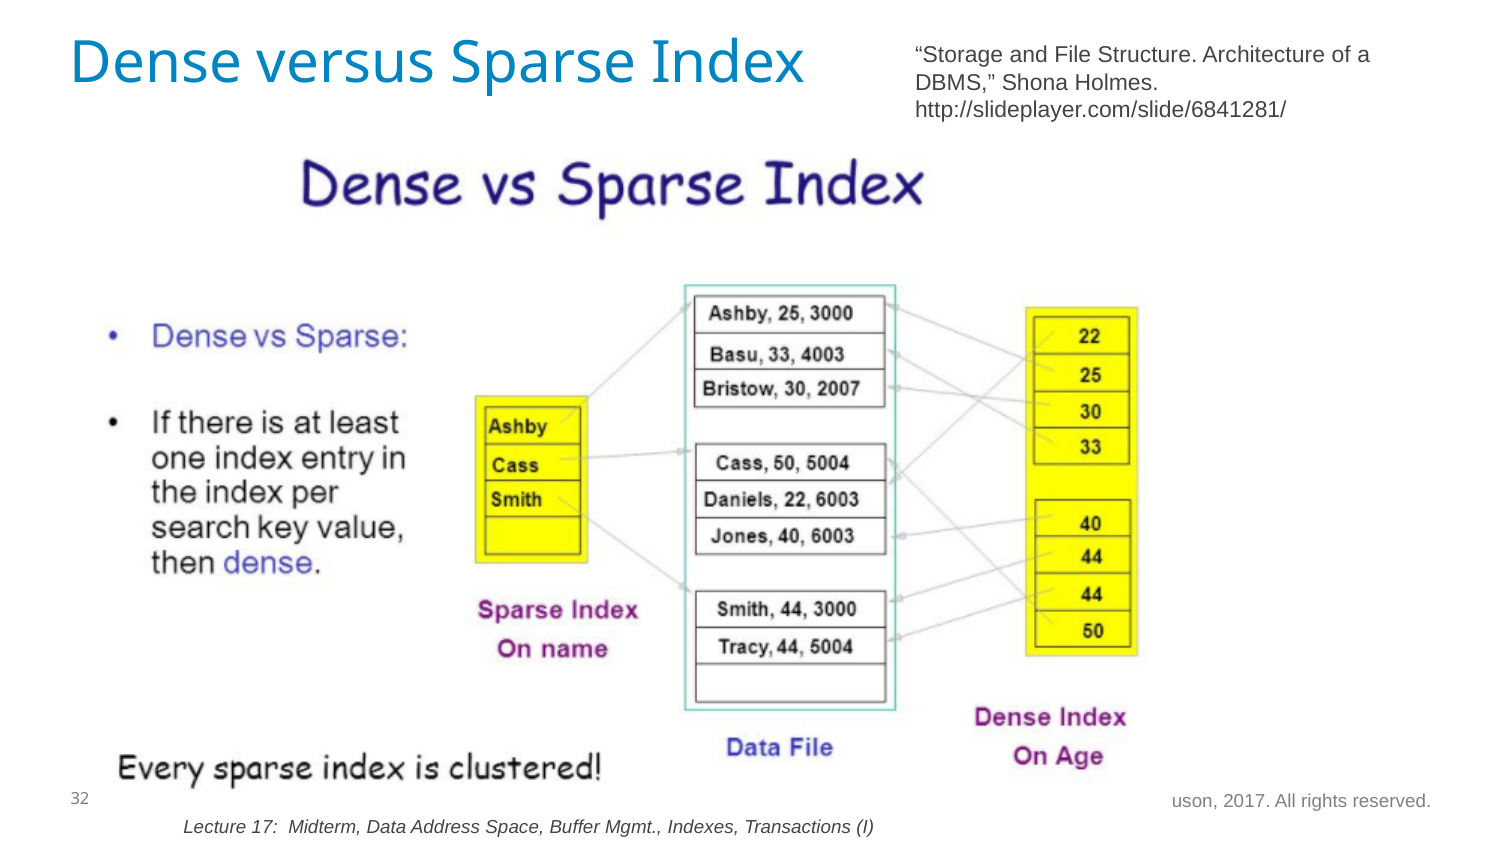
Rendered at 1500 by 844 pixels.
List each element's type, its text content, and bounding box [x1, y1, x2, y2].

text_box “Storage and File Structure. Architecture of a DBMS,” Shona Holmes. http://slideplayer.com/slide/6841281/ [900, 32, 1442, 130]
picture [87, 139, 1171, 813]
title Dense versus Sparse Index [69, 31, 1422, 96]
